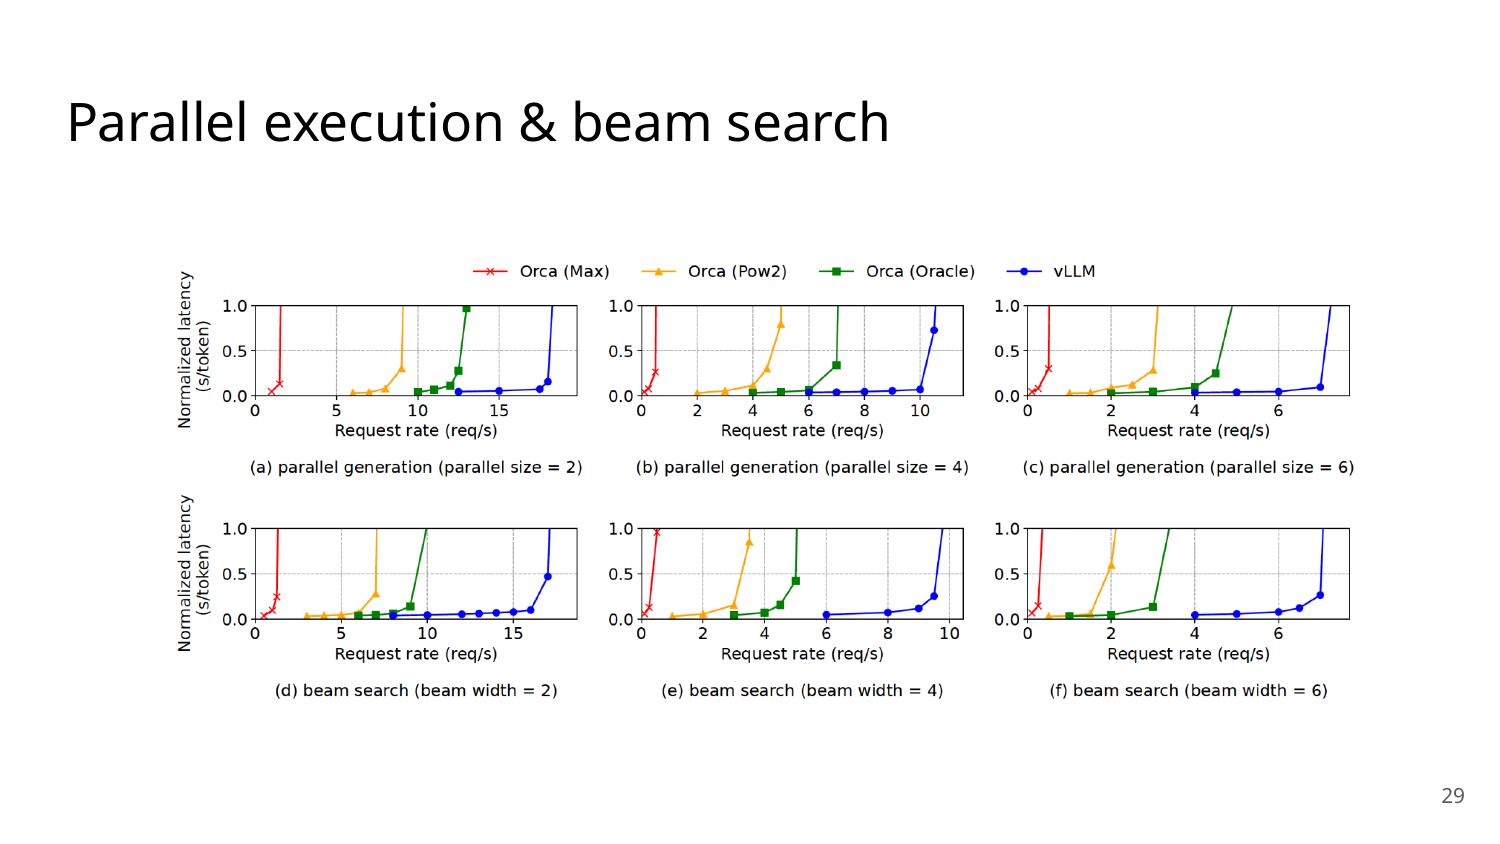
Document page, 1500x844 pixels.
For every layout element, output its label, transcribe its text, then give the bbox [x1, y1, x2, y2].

title Parallel execution & beam search [51, 72, 1449, 167]
picture [116, 215, 1384, 723]
slide_number ‹#› [1389, 764, 1480, 830]
